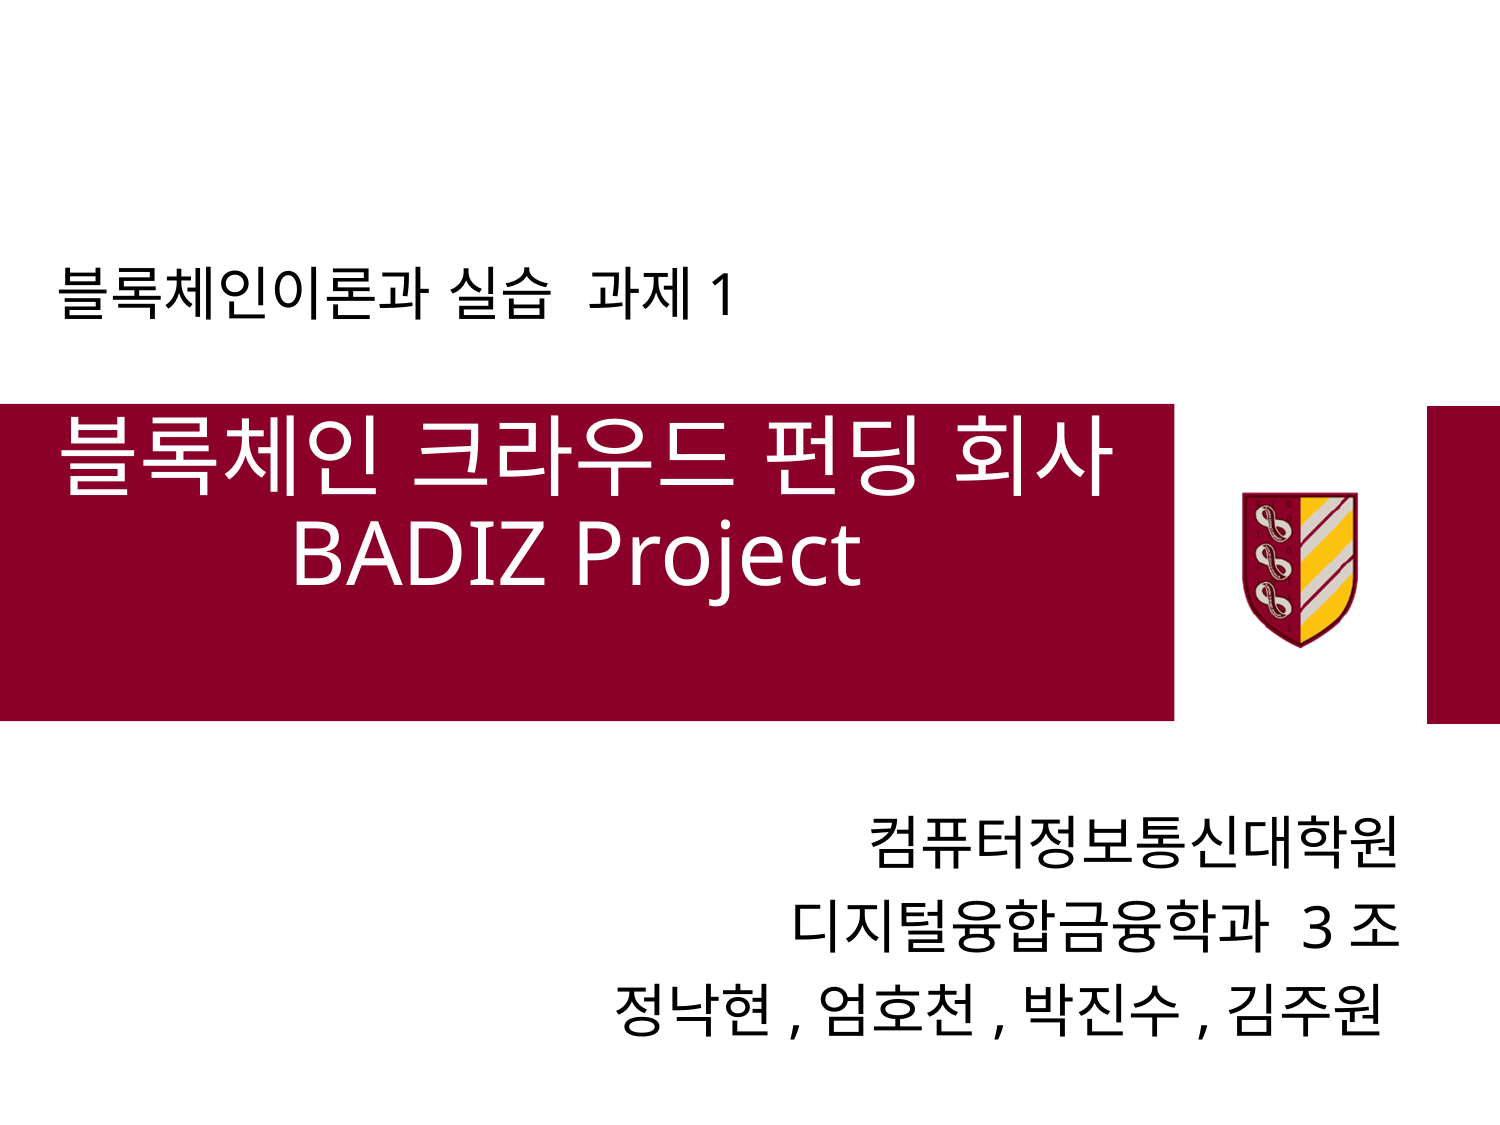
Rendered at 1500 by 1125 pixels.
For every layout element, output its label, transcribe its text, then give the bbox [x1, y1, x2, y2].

picture [1228, 458, 1378, 667]
text_box 블록체인이론과 실습 과제1 [41, 258, 1485, 353]
title 블록체인 크라우드 펀딩 회사 BADIZ Project [0, 403, 1175, 722]
text_box 컴퓨터정보통신대학원 디지털융합금융학과 3조 정낙현,엄호천,박진수,김주원 [487, 806, 1418, 1050]
